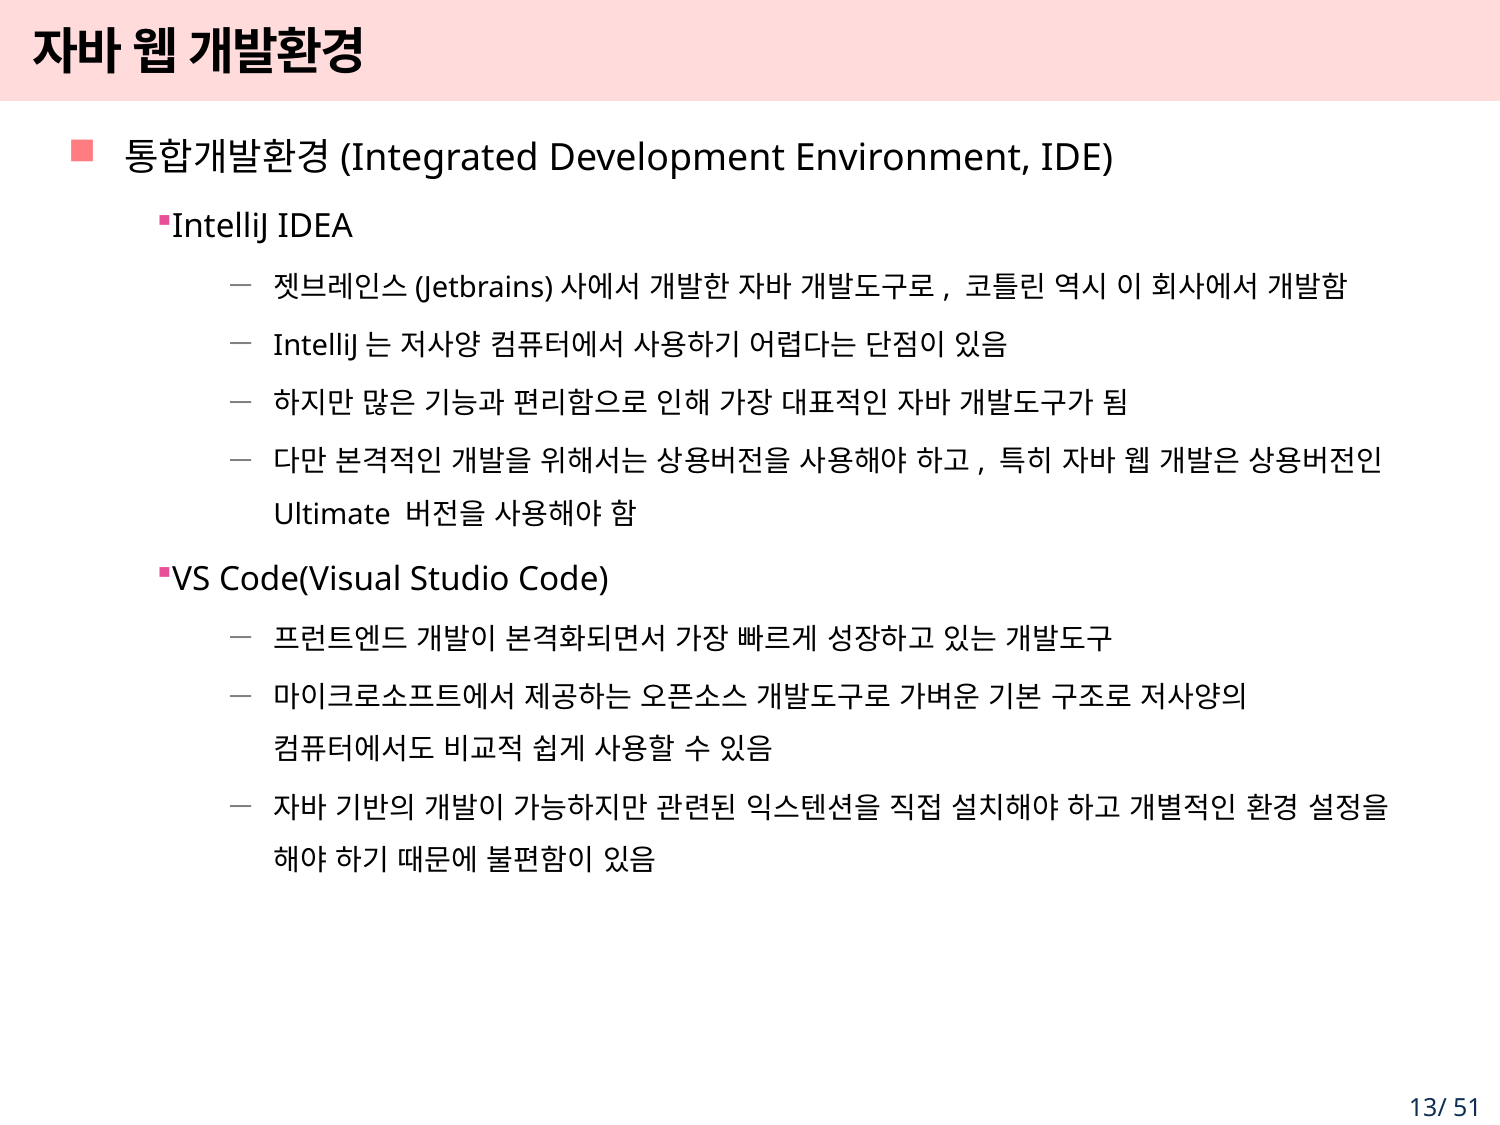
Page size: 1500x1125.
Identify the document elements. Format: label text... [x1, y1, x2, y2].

title 자바 웹 개발환경 [17, 10, 1295, 89]
list 통합개발환경(Integrated Development Environment, IDE) IntelliJ IDEA 젯브레인스(Jetbrains)사에서 개발한 자바 개발도구로, 코틀린 역시 이 회사에서 개발함 IntelliJ는 저사양 컴퓨터에서 사용하기 어렵다는 단점이 있음 하지만 많은 기능과 편리함으로 인해 가장 대표적인 자바 개발도구가 됨 다만 본격적인 개발을 위해서는 상용버전을 사용해야 하고, 특히 자바 웹 개발은 상용버전인 Ultimate 버전을 사용해야 함 VS Code(Visual Studio Code) 프런트엔드 개발이 본격화되면서 가장 빠르게 성장하고 있는 개발도구 마이크로소프트에서 제공하는 오픈소스 개발도구로 가벼운 기본 구조로 저사양의 컴퓨터에서도 비교적 쉽게 사용할 수 있음 자바 기반의 개발이 가능하지만 관련된 익스텐션을 직접 설치해야 하고 개별적인 환경 설정을 해야 하기 때문에 불편함이 있음 [53, 125, 1425, 1005]
